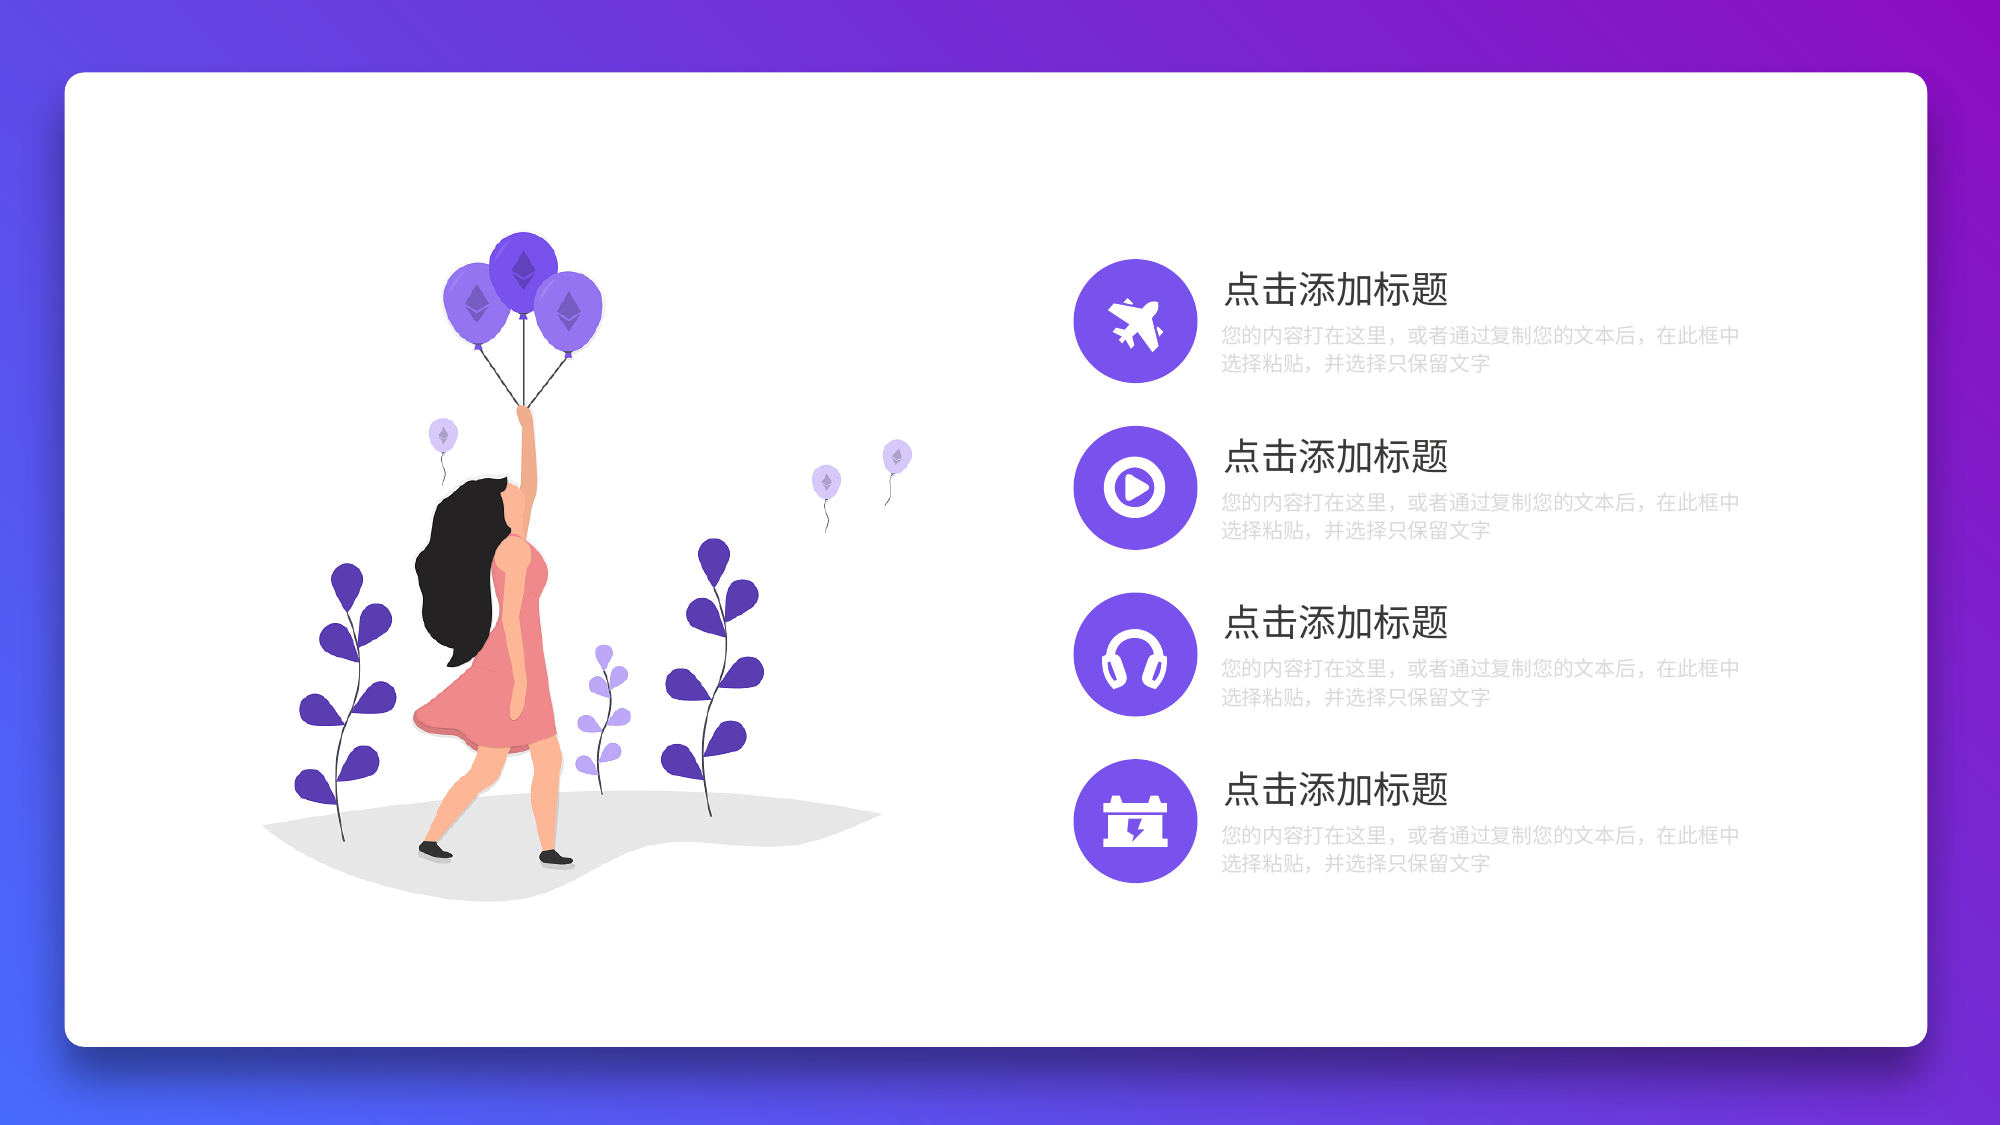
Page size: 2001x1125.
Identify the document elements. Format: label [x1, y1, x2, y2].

picture [256, 161, 920, 970]
text_box [63, 71, 1929, 1048]
text_box [1073, 758, 1742, 884]
text_box [1073, 592, 1742, 717]
text_box [1073, 258, 1742, 384]
text_box [1073, 425, 1742, 550]
